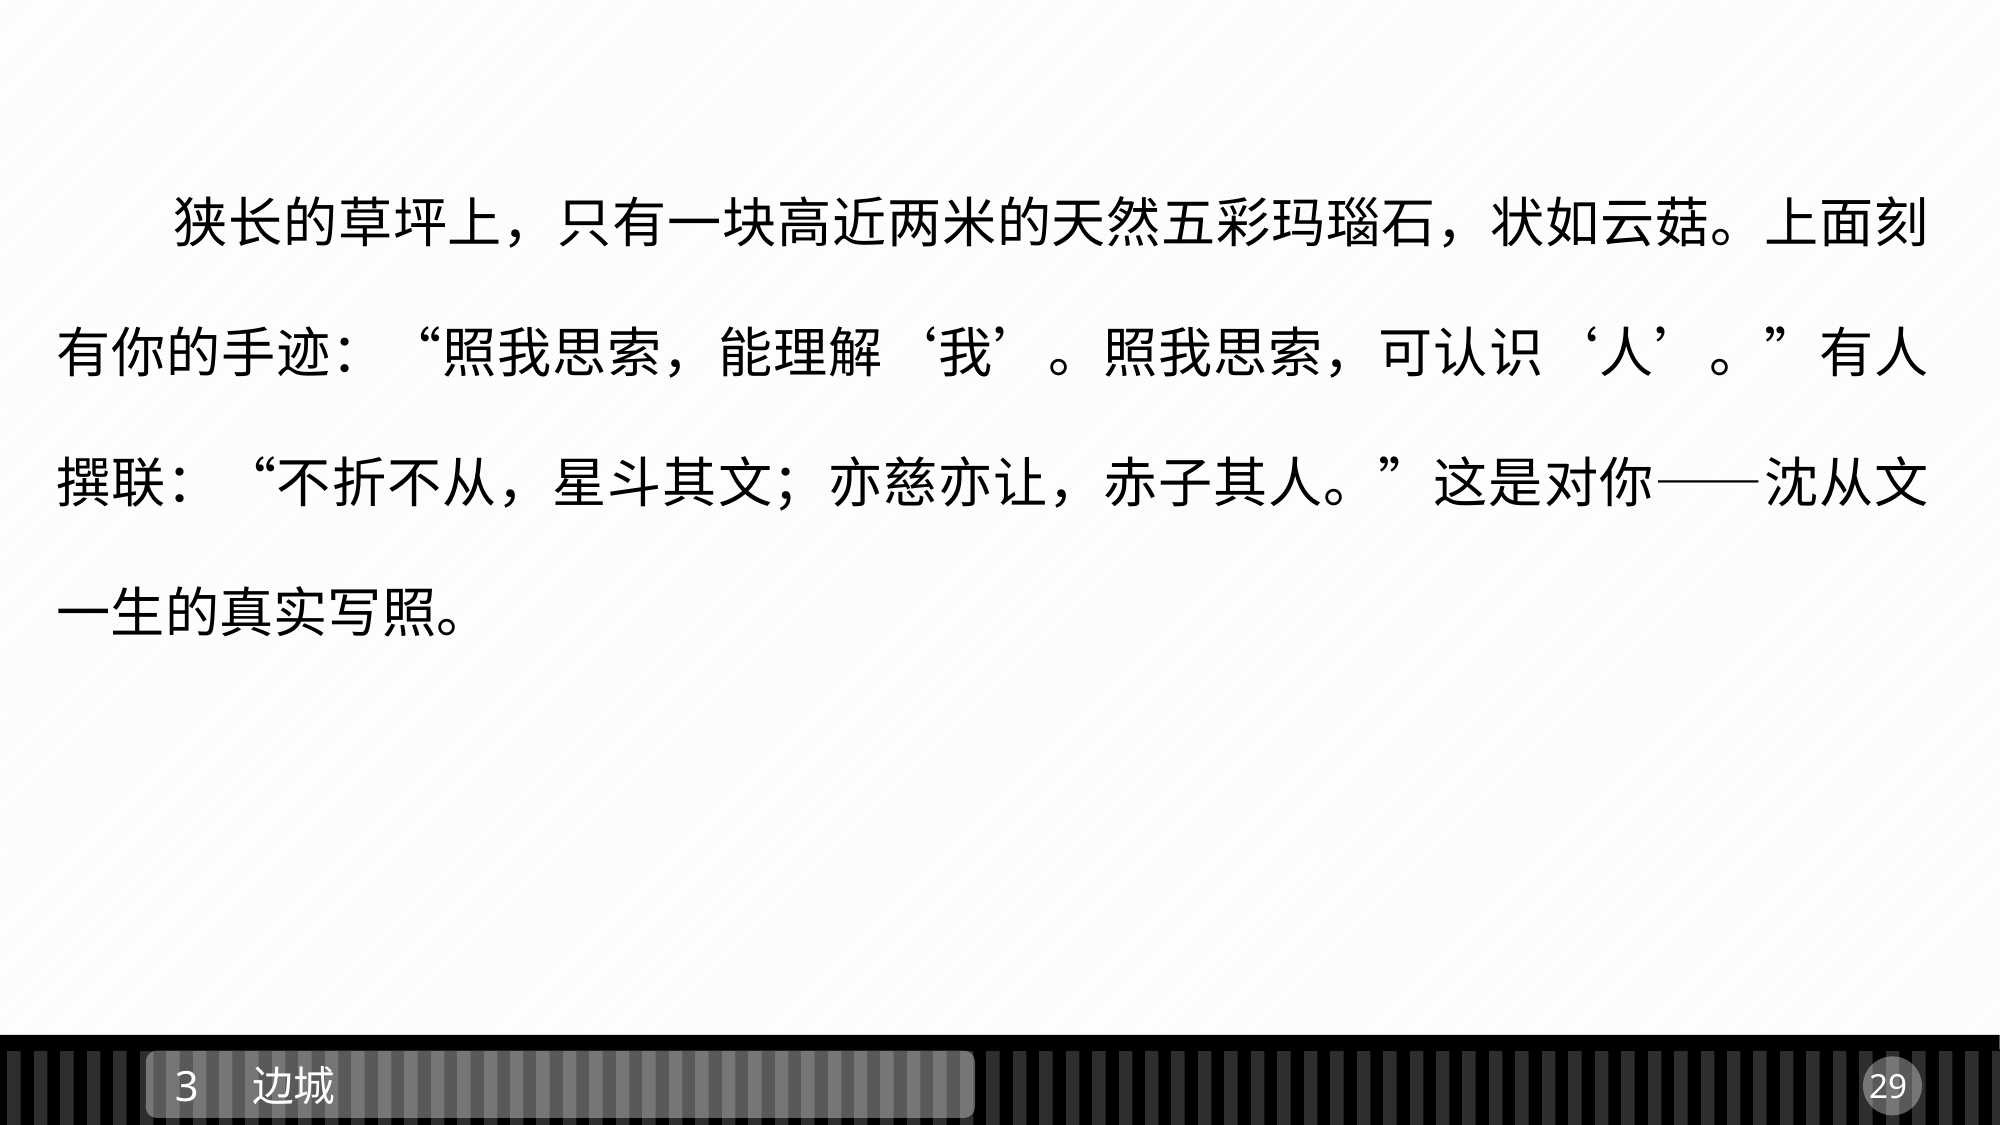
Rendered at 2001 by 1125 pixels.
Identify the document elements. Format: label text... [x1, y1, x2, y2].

text_box 狭长的草坪上，只有一块高近两米的天然五彩玛瑙石，状如云菇。上面刻有你的手迹：“照我思索，能理解‘我’。照我思索，可认识‘人’。”有人撰联：“不折不从，星斗其文；亦慈亦让，赤子其人。”这是对你——沈从文一生的真实写照。 [41, 115, 1944, 651]
